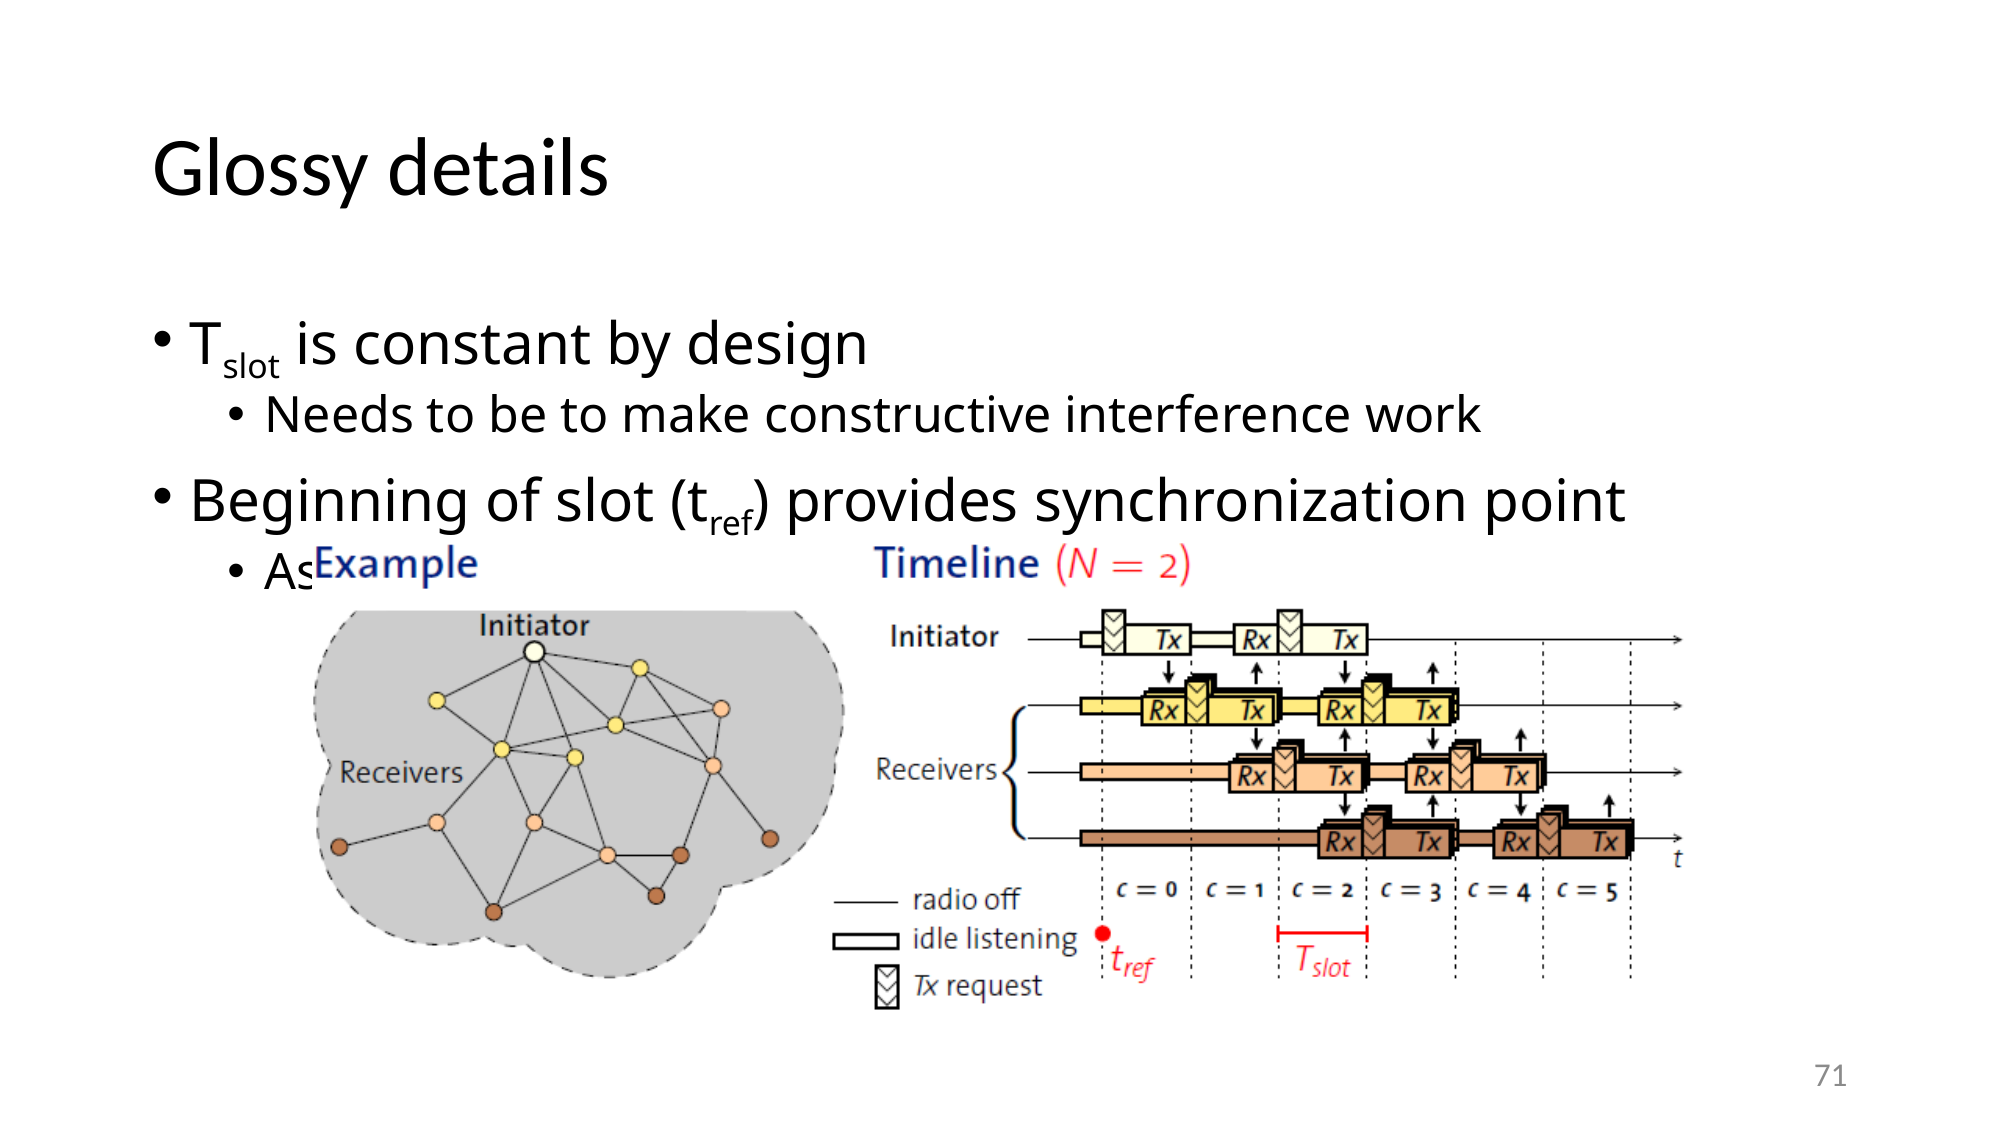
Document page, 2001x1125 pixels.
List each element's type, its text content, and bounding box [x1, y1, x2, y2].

picture [312, 542, 1688, 1013]
list Tslot is constant by design Needs to be to make constructive interference work Beginning of slot (tref) provides synchronization point As a bonus, all nodes are synchronized after flooding event [137, 299, 1863, 1014]
title Glossy details [137, 59, 1863, 278]
slide_number 71 [1412, 1042, 1863, 1103]
